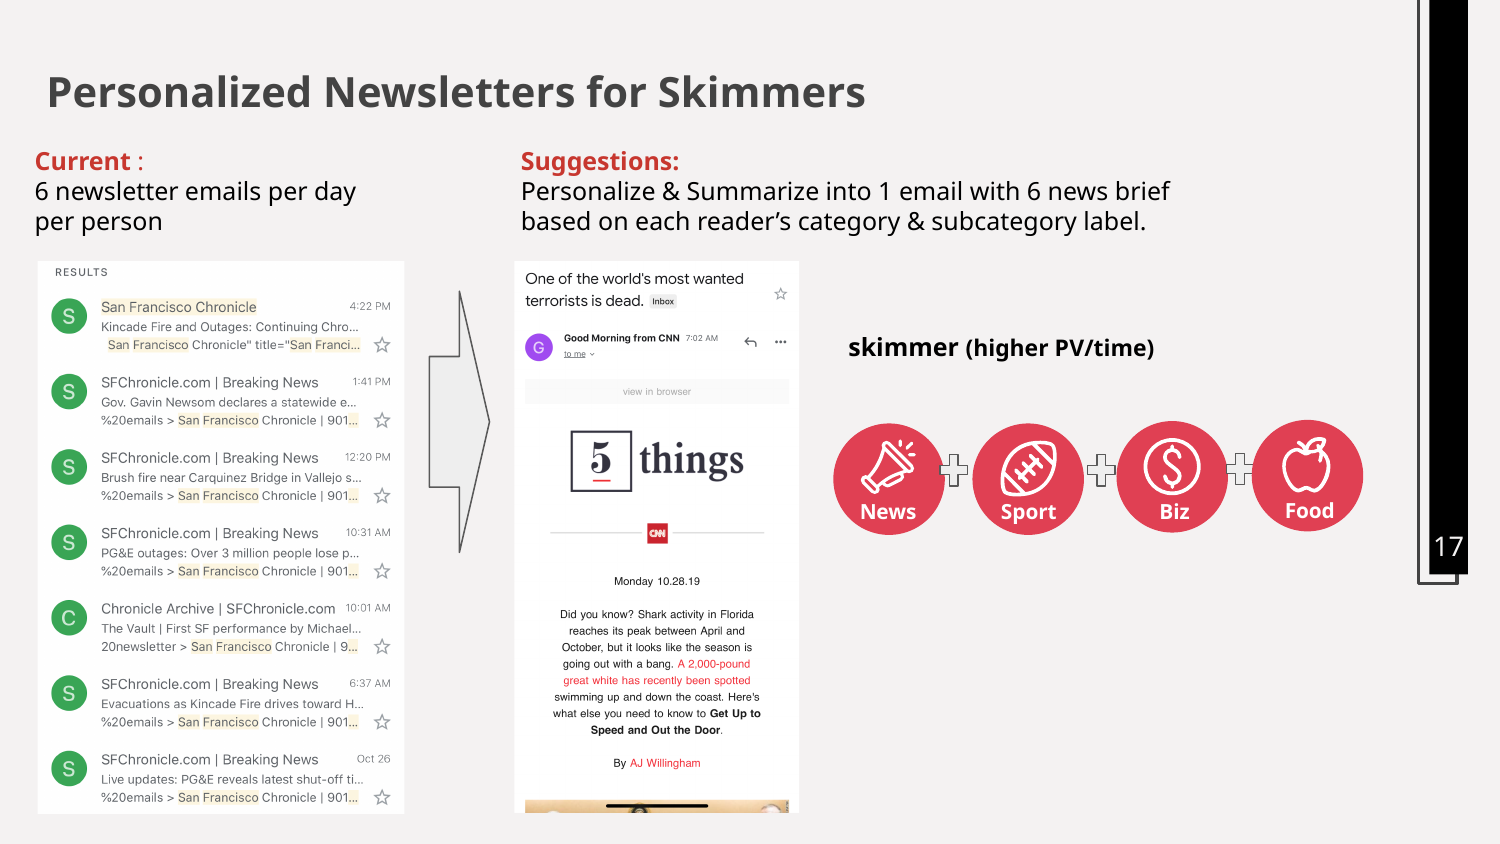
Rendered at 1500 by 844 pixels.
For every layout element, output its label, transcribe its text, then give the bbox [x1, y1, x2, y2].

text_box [999, 440, 1059, 497]
text_box skimmer (higher PV/time) [833, 312, 1318, 377]
picture [514, 261, 800, 814]
text_box Food [1234, 478, 1386, 534]
text_box News [812, 480, 953, 535]
title Personalized Newsletters for Skimmers [31, 66, 1055, 131]
text_box [972, 423, 1084, 480]
text_box Biz [1099, 480, 1251, 535]
text_box [1087, 454, 1116, 480]
text_box Sport [953, 480, 1099, 535]
text_box [429, 291, 490, 553]
picture [37, 261, 405, 814]
text_box Current : 6 newsletter emails per day per person [19, 130, 405, 256]
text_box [1281, 435, 1332, 493]
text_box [1143, 437, 1201, 496]
text_box [1251, 419, 1364, 478]
text_box [1226, 453, 1252, 478]
text_box [1116, 421, 1228, 480]
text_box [860, 438, 917, 495]
text_box Suggestions: Personalize & Summarize into 1 email with 6 news brief based on each reader’s category & subcategory label. [505, 130, 1385, 240]
text_box [833, 423, 945, 480]
slide_number ‹#› [1403, 514, 1494, 580]
text_box [939, 454, 968, 486]
